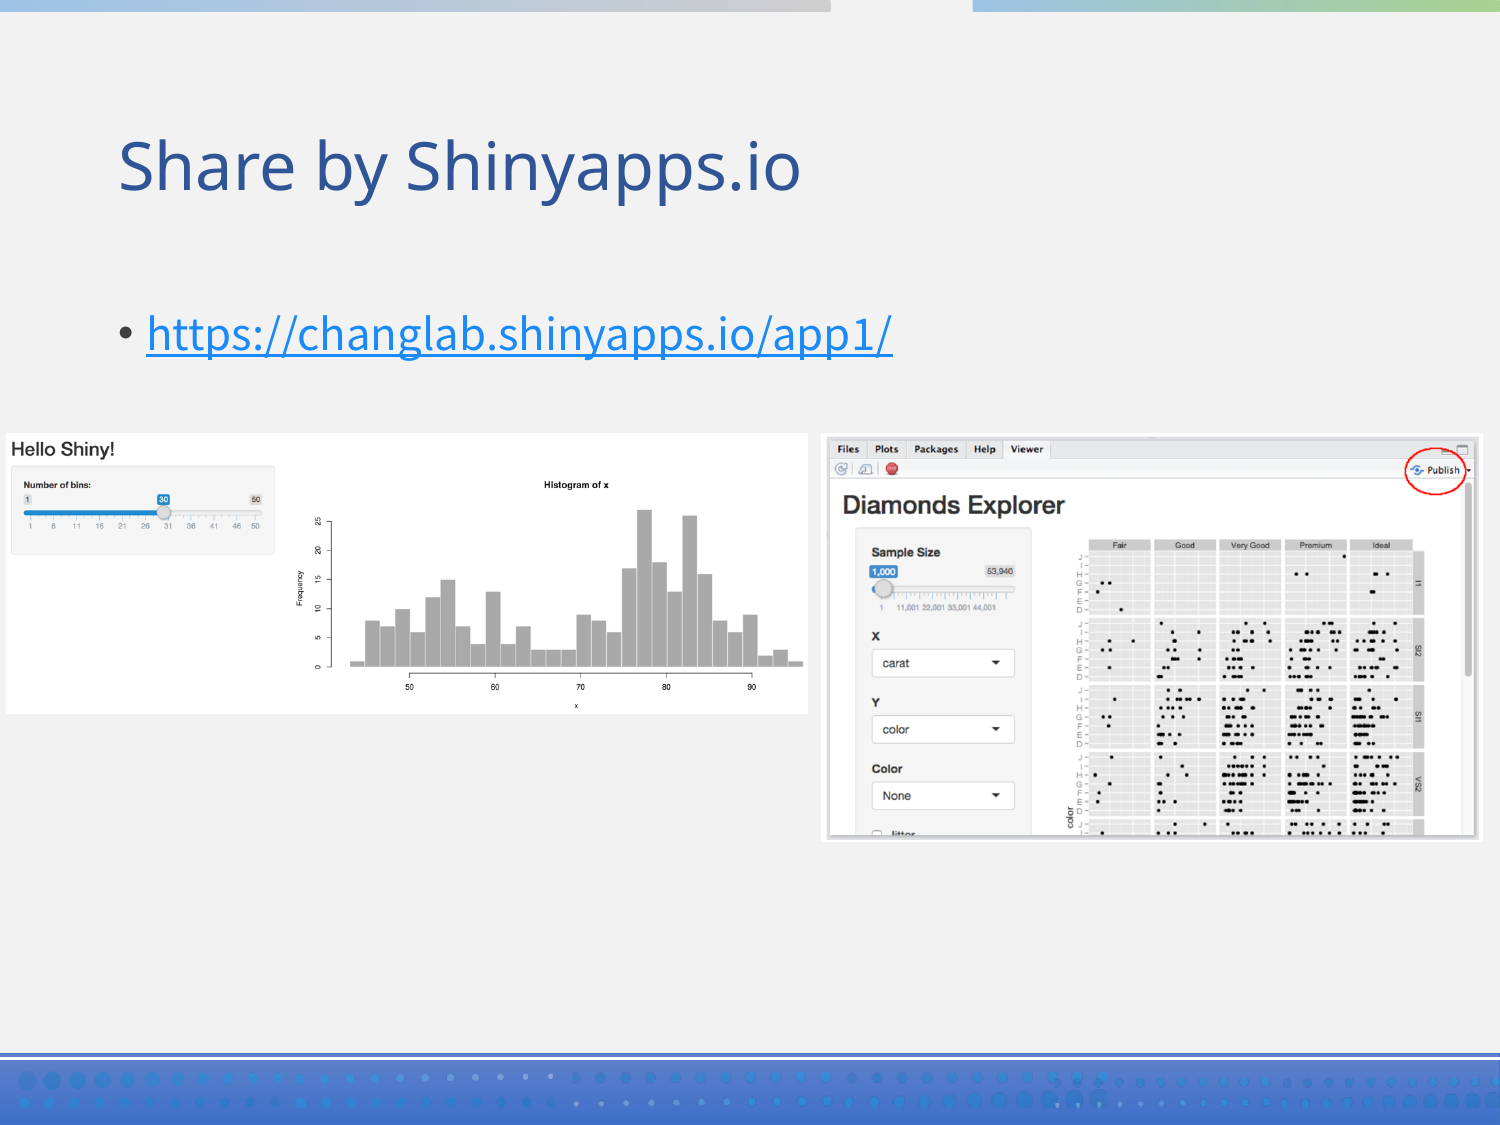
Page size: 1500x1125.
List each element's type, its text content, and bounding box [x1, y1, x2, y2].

title Share by Shinyapps.io [103, 59, 1397, 278]
list https://changlab.shinyapps.io/app1/ [103, 299, 1397, 1014]
picture [6, 433, 808, 714]
picture [821, 433, 1483, 842]
